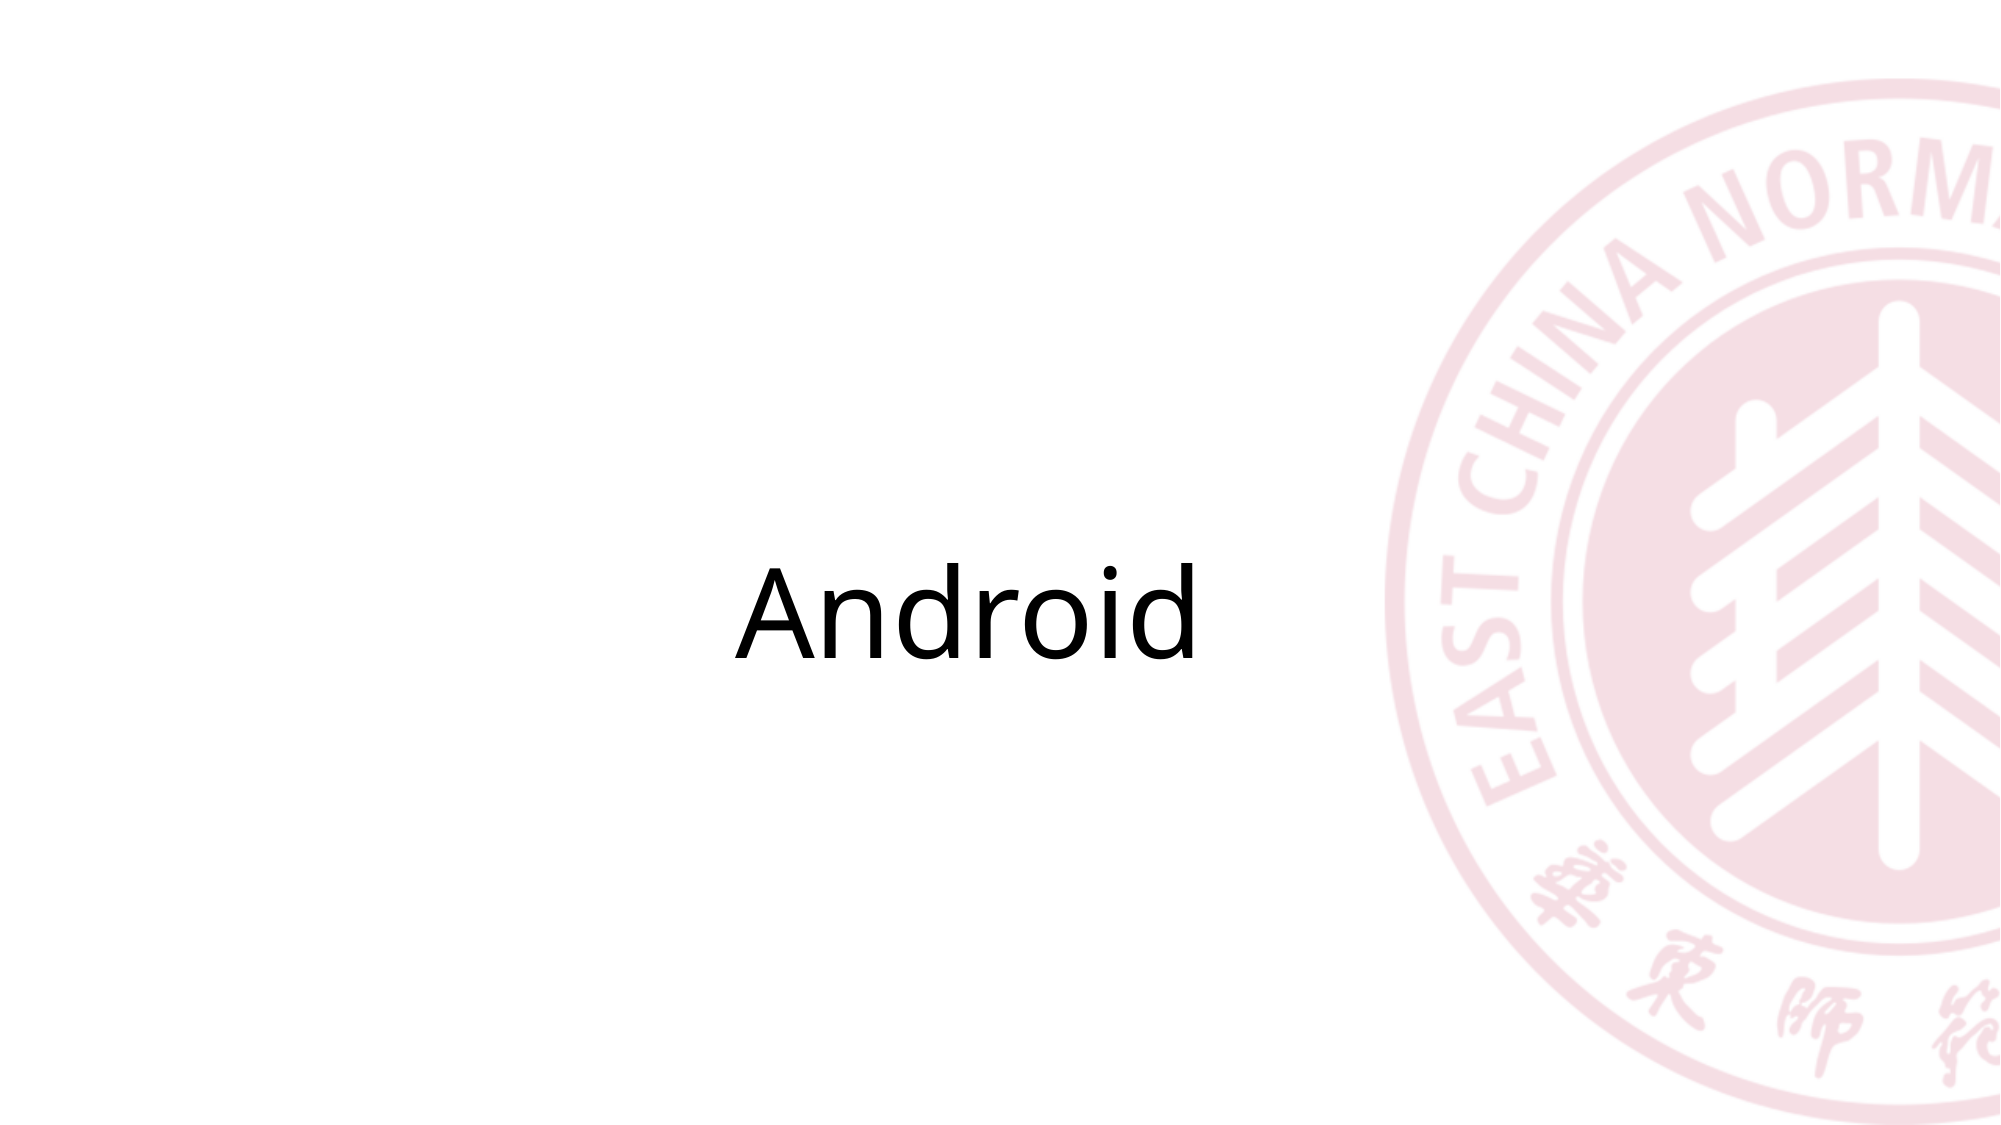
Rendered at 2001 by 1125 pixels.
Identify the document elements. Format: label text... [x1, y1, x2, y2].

title Android [323, 302, 1615, 694]
picture [0, 0, 2001, 1125]
